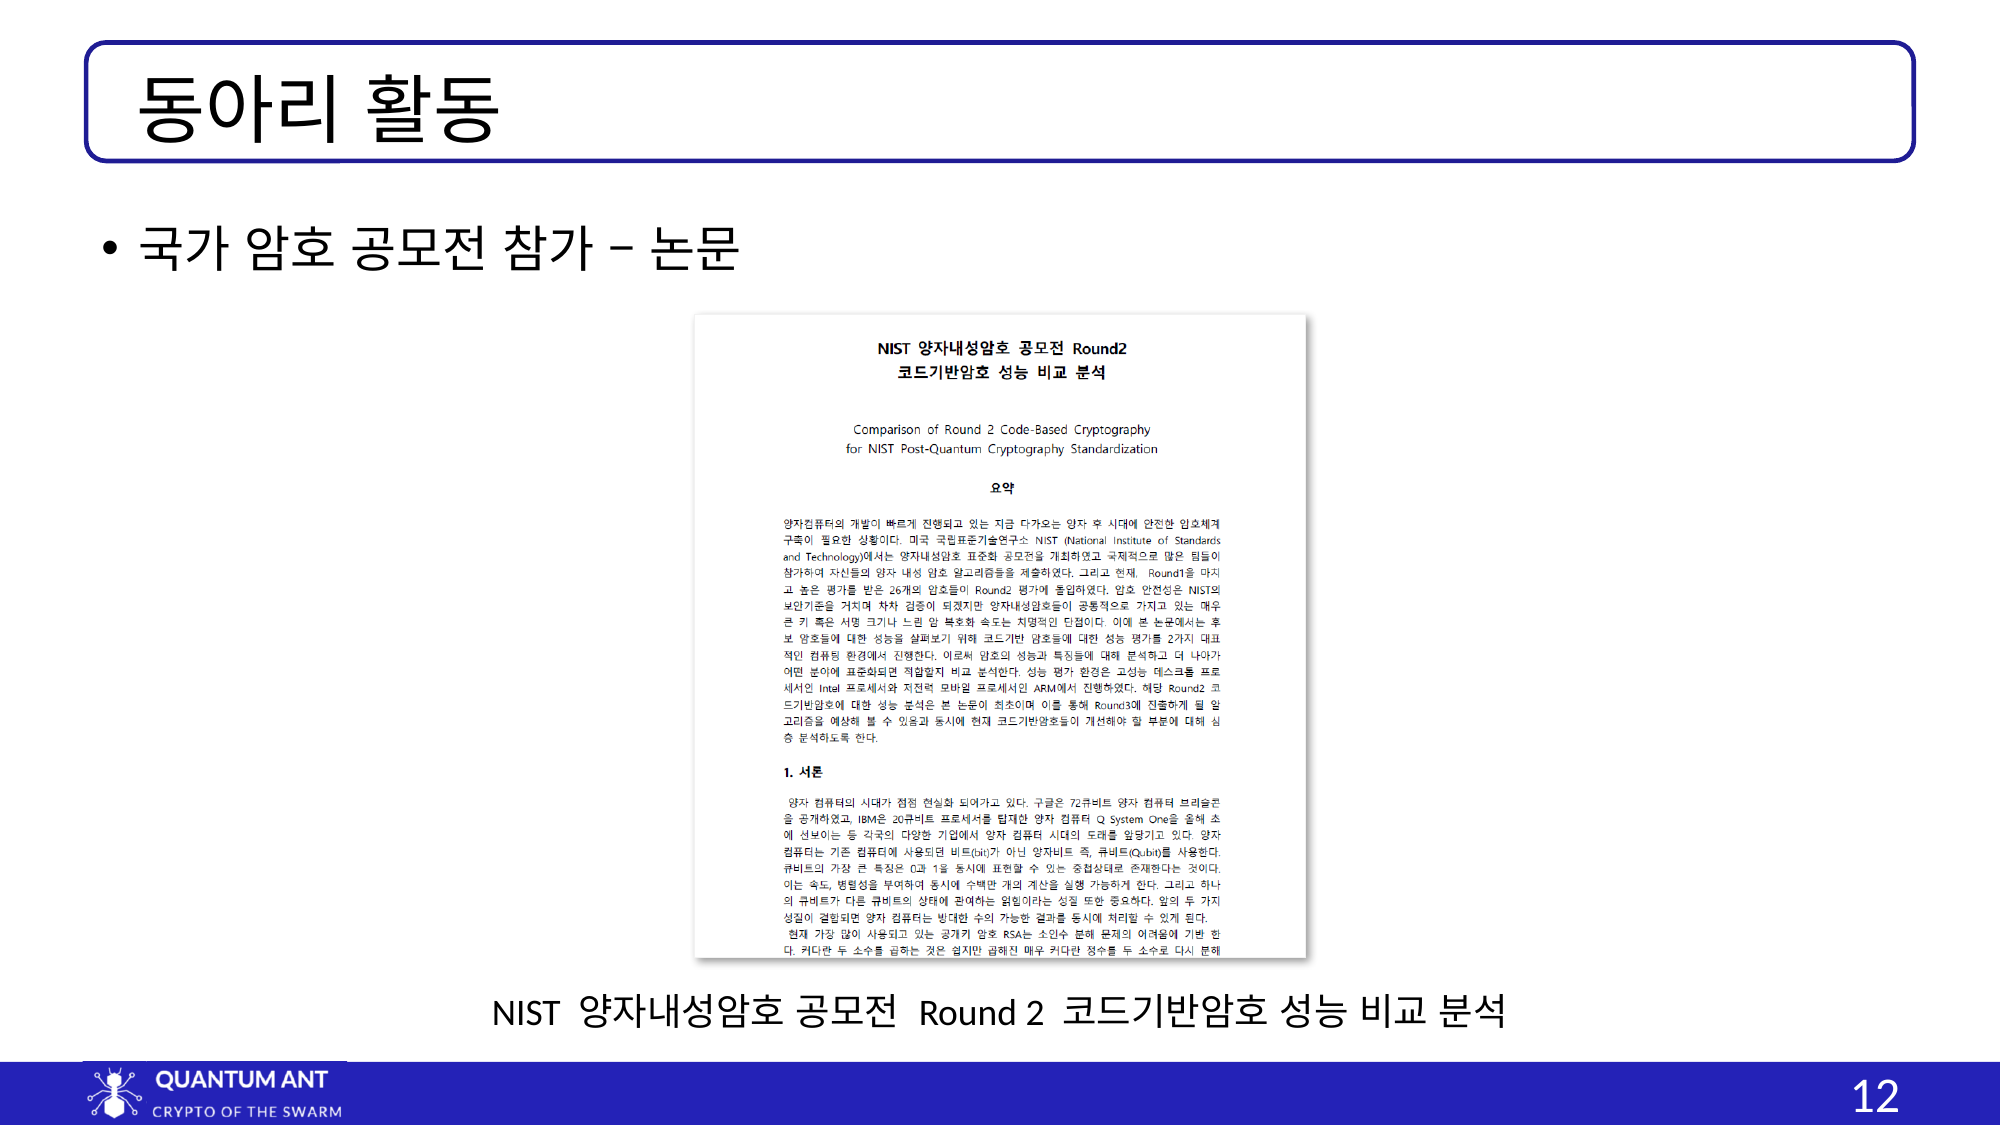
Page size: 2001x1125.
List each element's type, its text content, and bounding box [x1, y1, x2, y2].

picture [82, 1061, 348, 1125]
text_box [85, 41, 1915, 162]
text_box NIST 양자내성암호 공모전 Round 2 코드기반암호 성능 비교 분석 [424, 980, 1576, 1041]
picture [694, 314, 1306, 958]
list 국가 암호 공모전 참가 – 논문 [86, 198, 1863, 299]
